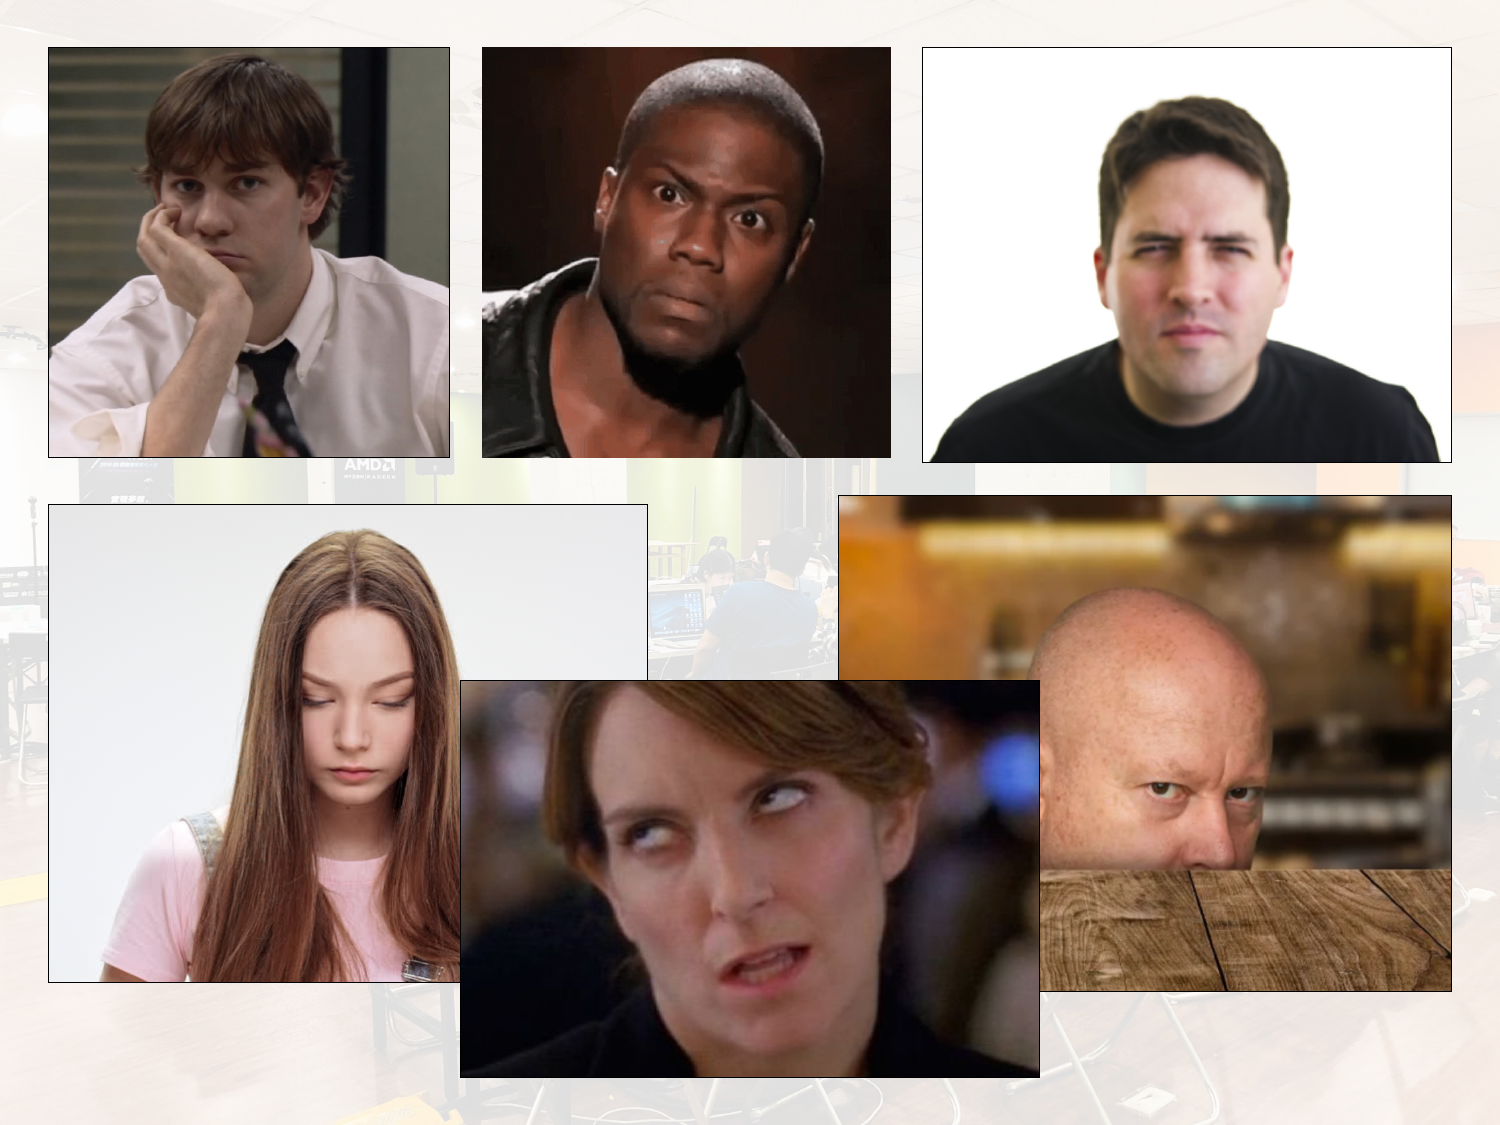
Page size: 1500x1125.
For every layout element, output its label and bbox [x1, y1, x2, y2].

picture [482, 47, 891, 458]
picture [48, 495, 1452, 1078]
picture [48, 47, 450, 458]
picture [922, 47, 1452, 463]
